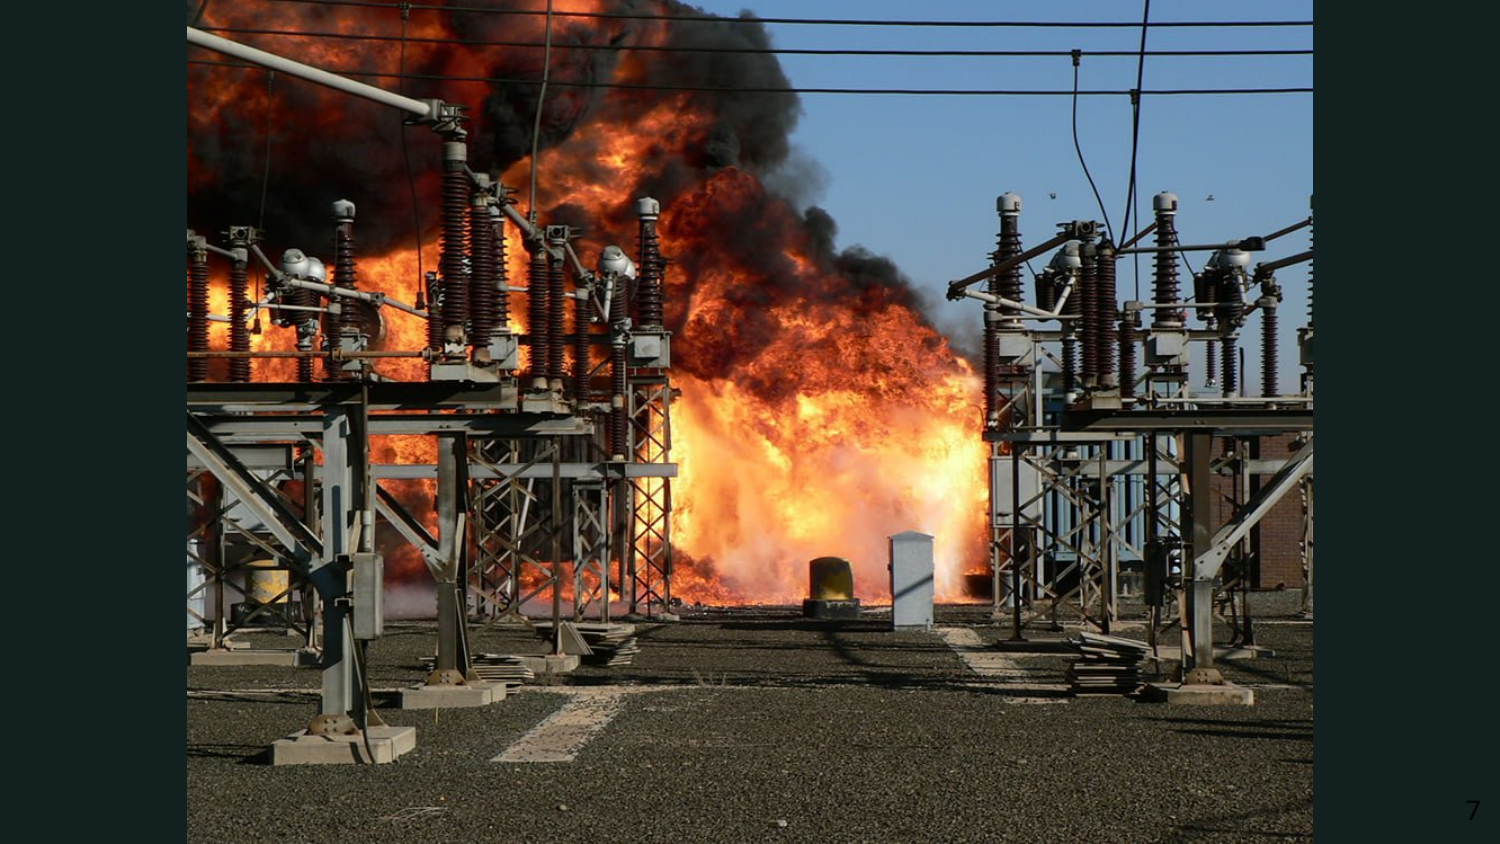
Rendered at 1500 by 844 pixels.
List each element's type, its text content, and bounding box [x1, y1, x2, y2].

slide_number ‹#› [1391, 779, 1482, 844]
picture [187, 0, 1313, 844]
